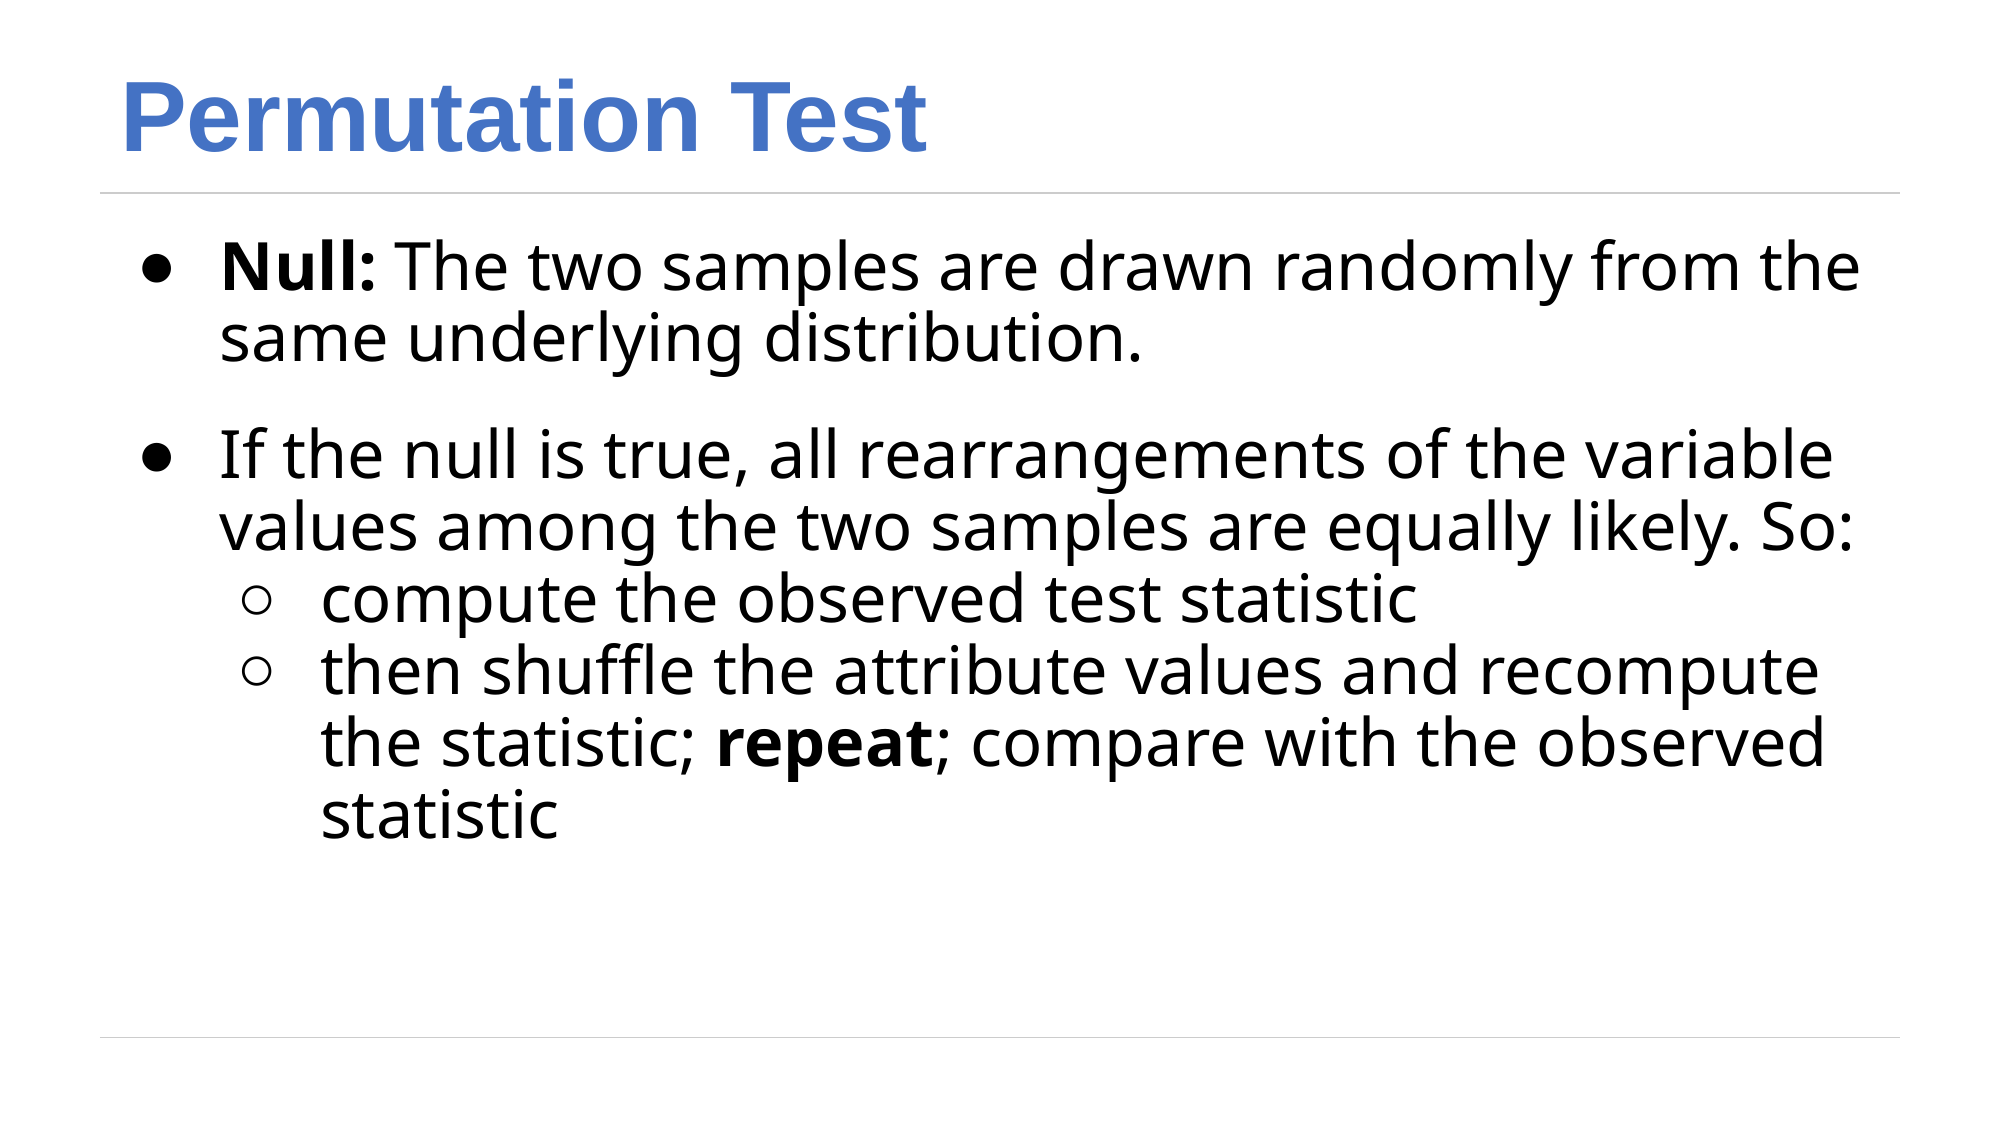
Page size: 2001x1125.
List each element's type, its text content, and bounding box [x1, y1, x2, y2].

title Permutation Test [99, 45, 1567, 193]
list Null: The two samples are drawn randomly from the same underlying distribution. If the null is true, all rearrangements of the variable values among the two samples are equally likely. So: compute the observed test statistic then shuffle the attribute values and recompute the statistic; repeat; compare with the observed statistic [99, 212, 1900, 1005]
